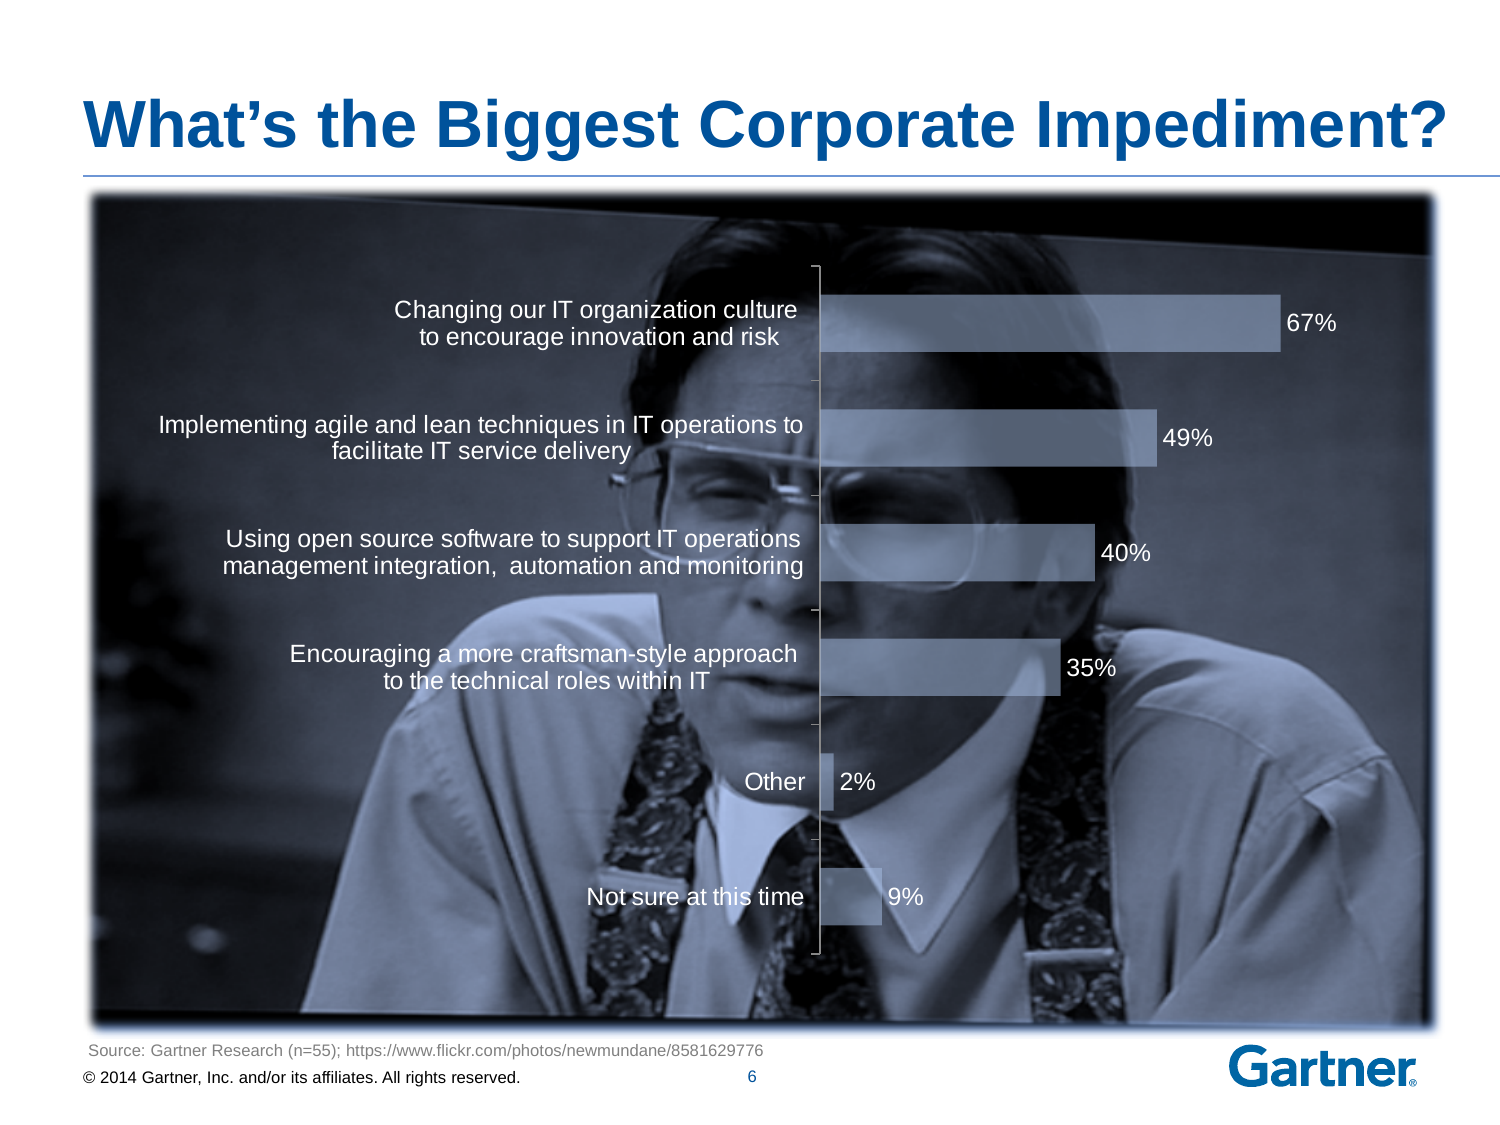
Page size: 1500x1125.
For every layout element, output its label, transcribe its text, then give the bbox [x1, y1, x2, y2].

picture [83, 185, 1441, 1035]
title What’s the Biggest Corporate Impediment? [82, 30, 1472, 177]
footer 5 [712, 1068, 788, 1086]
chart [132, 251, 1396, 969]
text_box Source: Gartner Research (n=55); https://www.flickr.com/photos/newmundane/8581629776 [51, 1034, 802, 1068]
